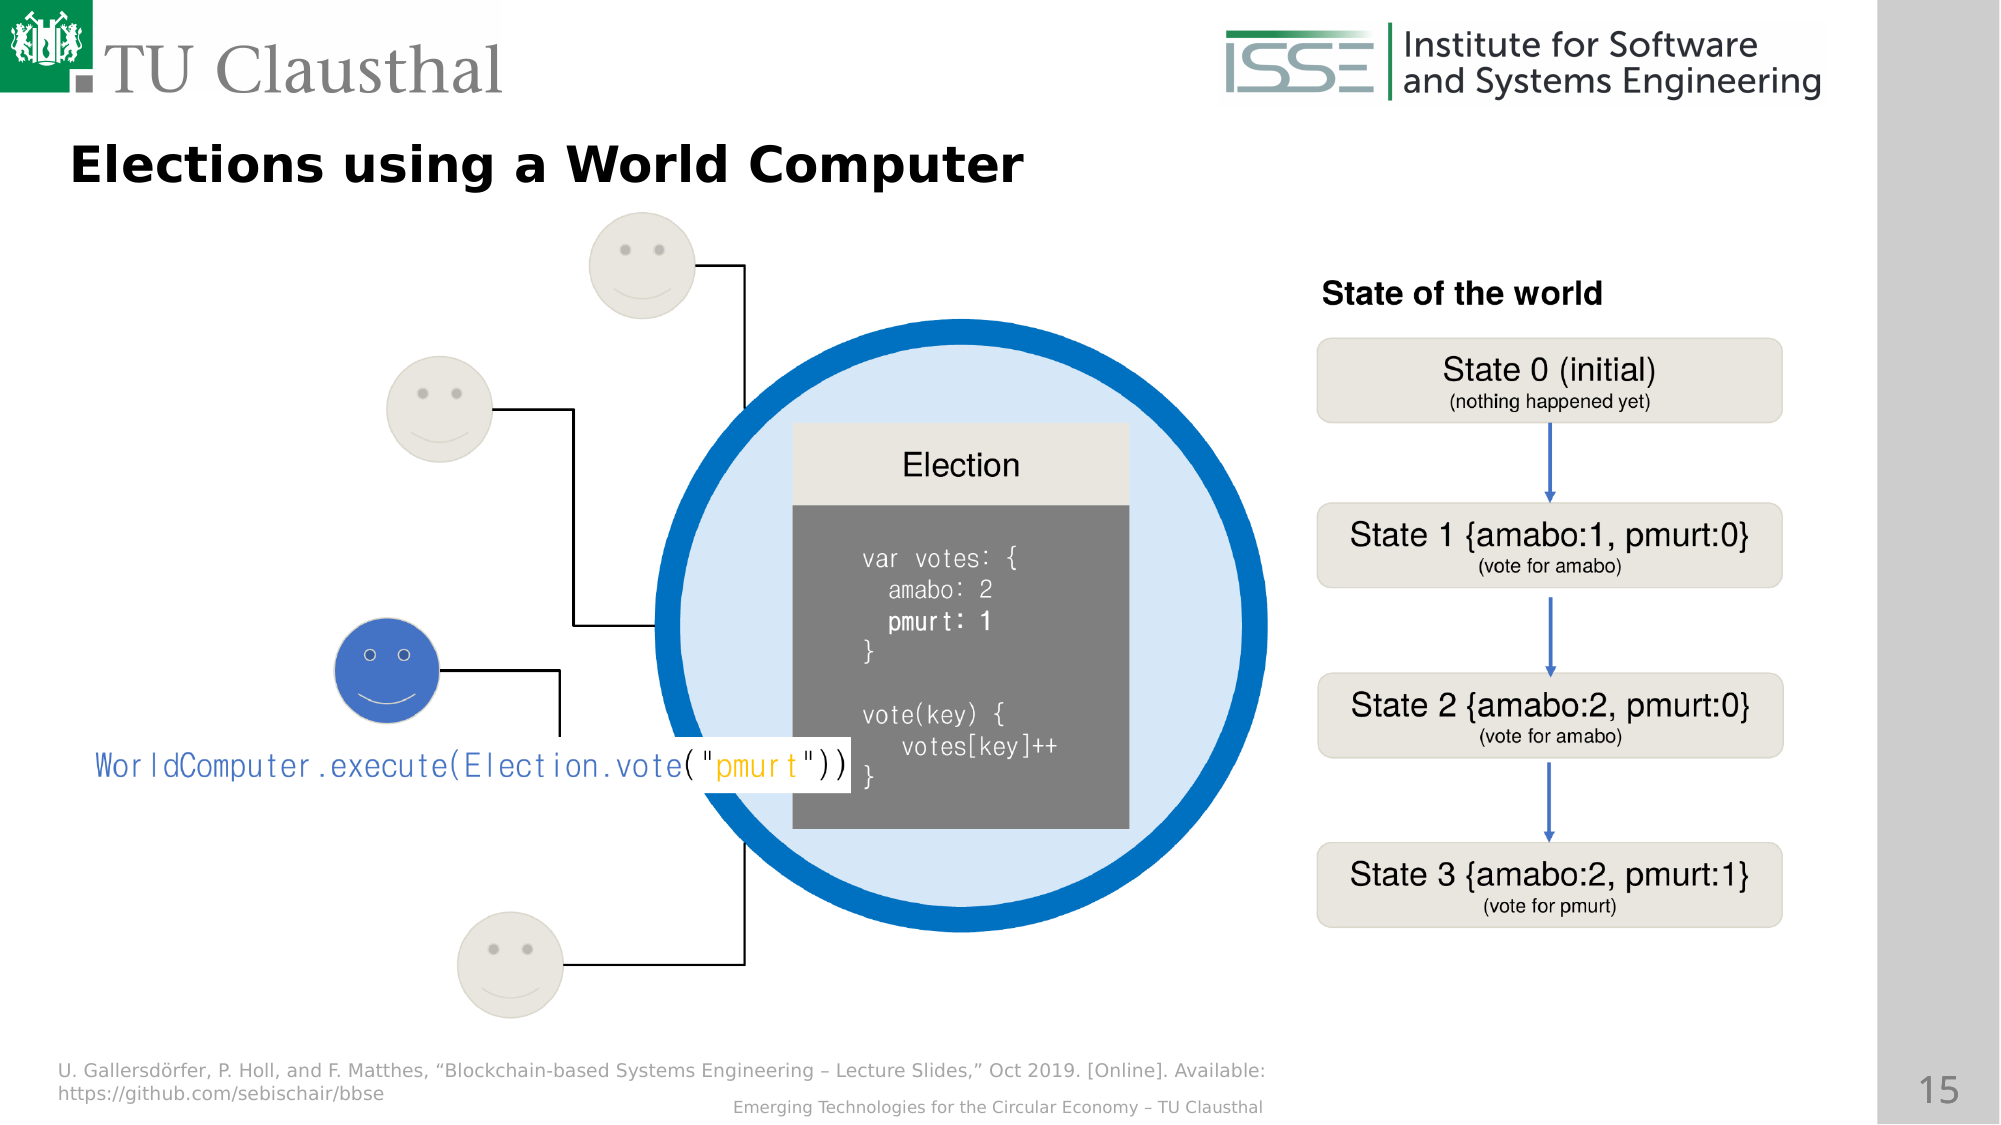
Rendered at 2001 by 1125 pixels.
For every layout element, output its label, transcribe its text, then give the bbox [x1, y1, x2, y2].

picture [1218, 22, 1826, 107]
picture [0, 0, 502, 93]
picture [86, 207, 1787, 1035]
text_box U. Gallersdörfer, P. Holl, and F. Matthes, “Blockchain-based Systems Engineering – Lecture Slides,” Oct 2019. [Online]. Available: https://github.com/sebischair/bbse [43, 1051, 1520, 1112]
text_box Elections using a World Computer [54, 125, 1819, 208]
